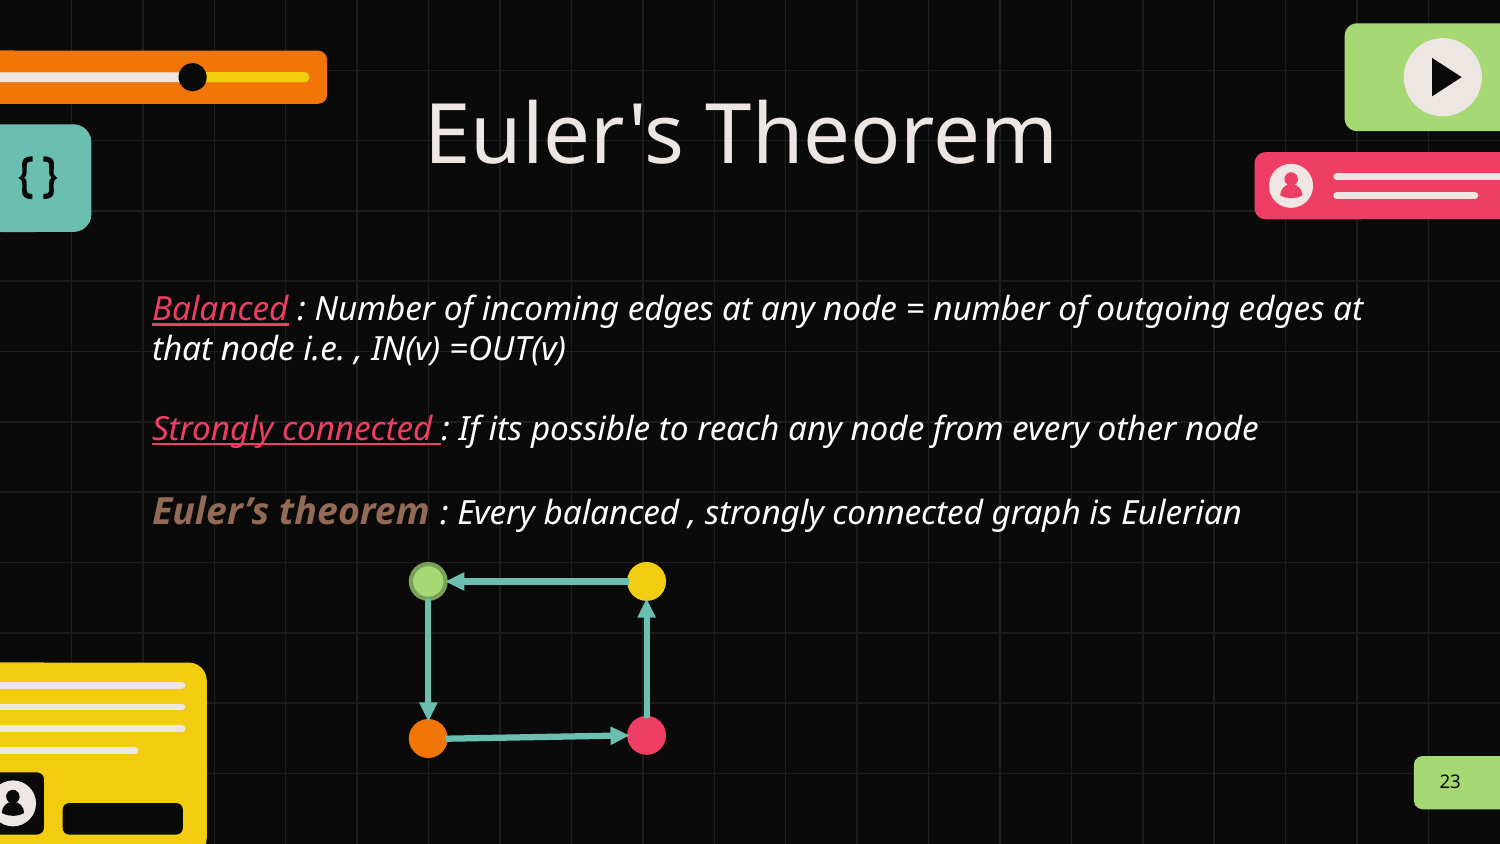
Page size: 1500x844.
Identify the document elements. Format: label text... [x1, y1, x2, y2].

text_box [408, 561, 448, 601]
slide_number 23 [1413, 756, 1487, 810]
text_box [408, 719, 447, 758]
text_box [627, 561, 667, 601]
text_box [445, 735, 630, 739]
text_box [627, 716, 667, 755]
title Euler's Theorem [199, 76, 1284, 202]
text_box Balanced : Number of incoming edges at any node = number of outgoing edges at that node i.e. , IN(v) =OUT(v) Strongly connected : If its possible to reach any node from every other node Euler’s theorem : Every balanced , strongly connected graph is Eulerian [137, 279, 1389, 540]
